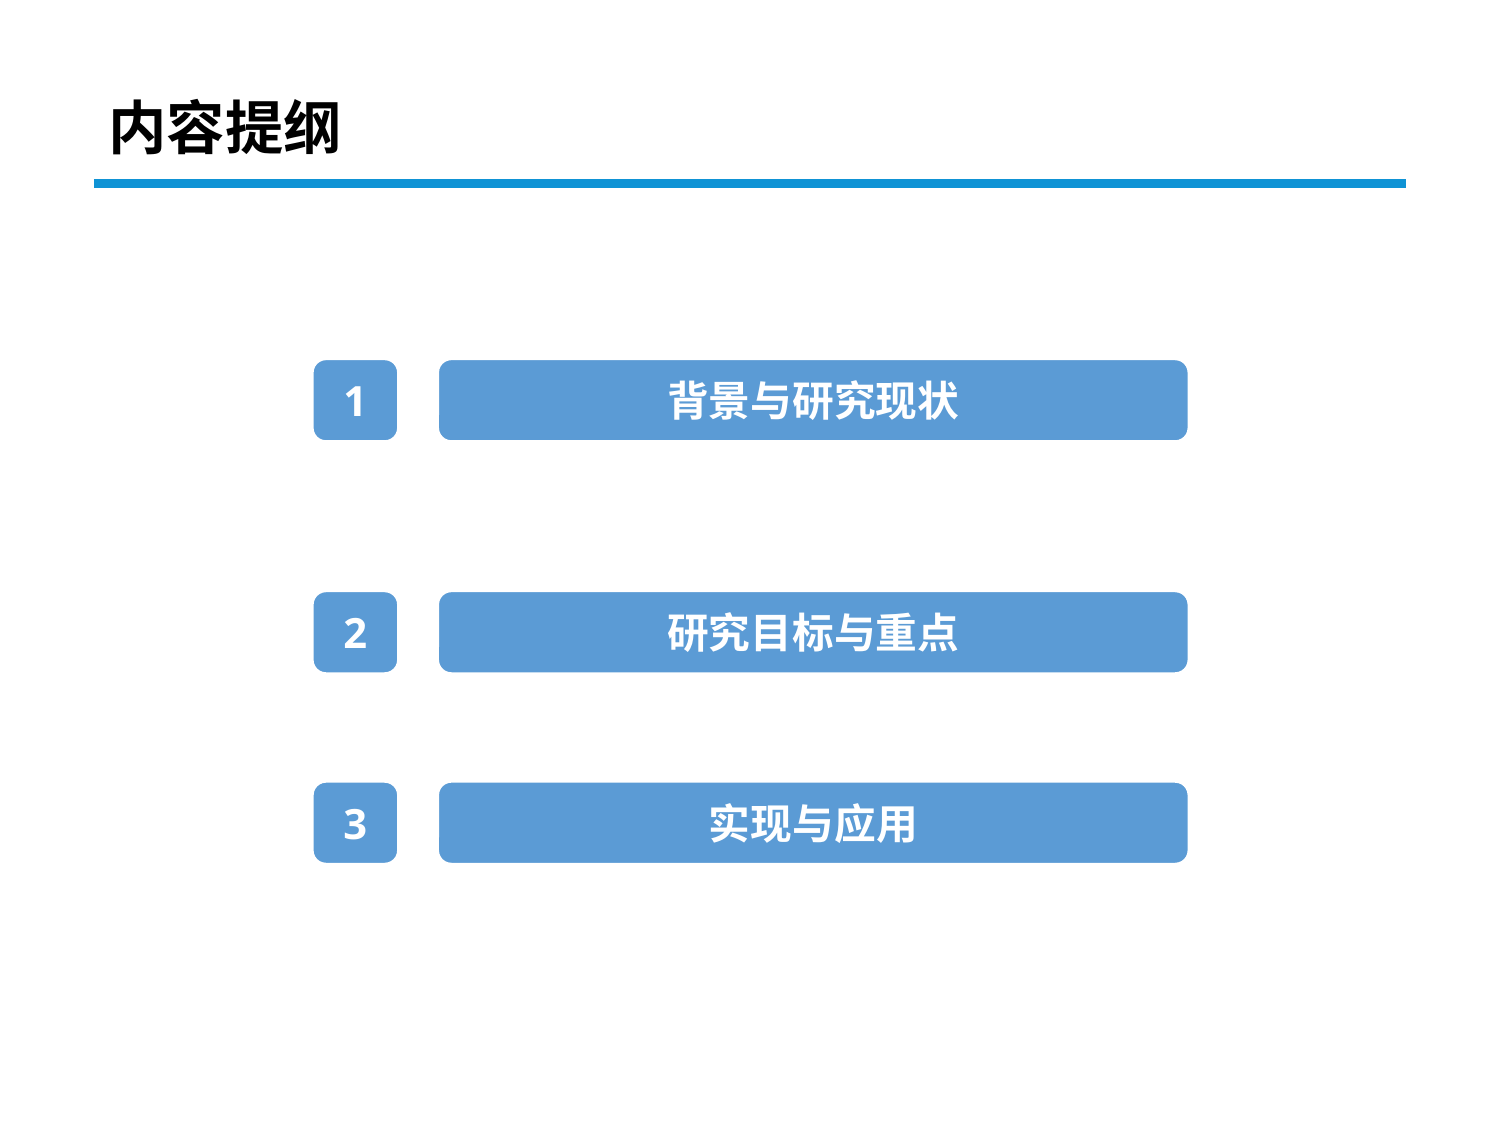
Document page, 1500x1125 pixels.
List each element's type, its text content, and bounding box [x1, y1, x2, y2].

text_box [312, 590, 1190, 674]
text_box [312, 781, 1190, 865]
title 内容提纲 [93, 83, 1388, 178]
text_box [312, 358, 1190, 442]
